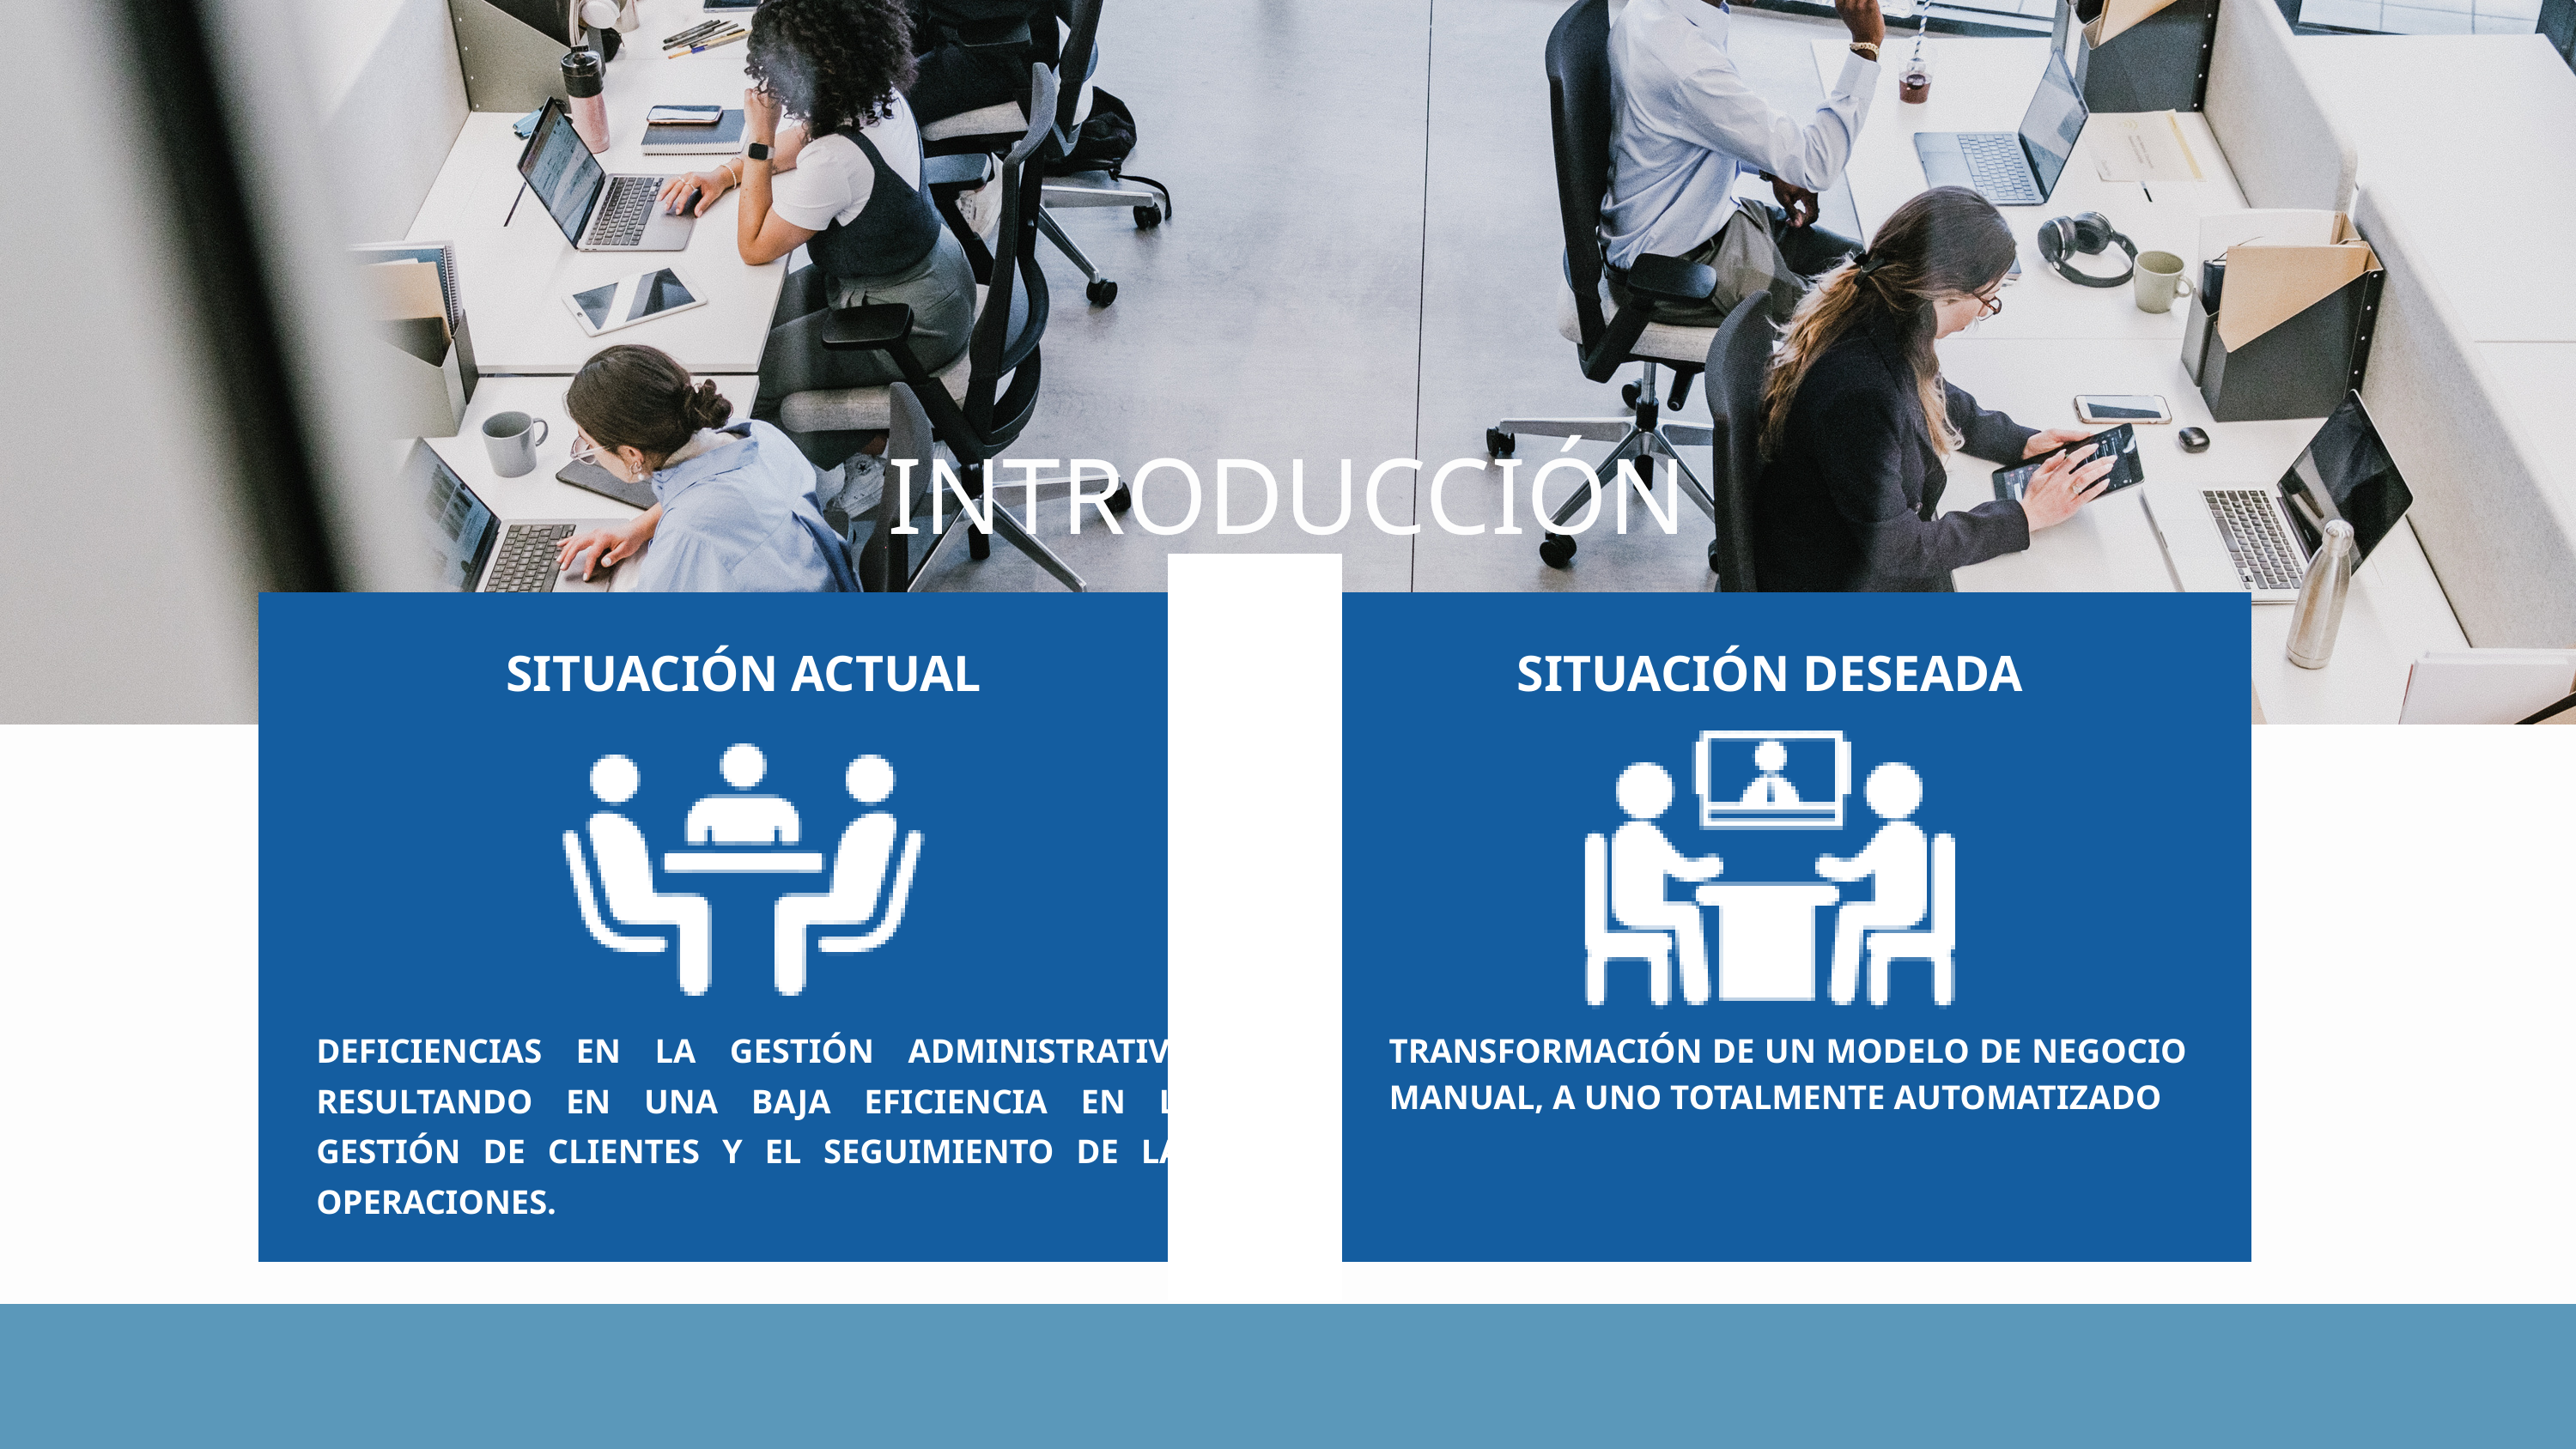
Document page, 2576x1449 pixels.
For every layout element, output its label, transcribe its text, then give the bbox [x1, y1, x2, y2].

text_box INTRODUCCIÓN [860, 409, 1716, 555]
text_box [0, 1303, 2576, 1449]
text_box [258, 591, 2251, 1263]
text_box [0, 0, 2576, 724]
